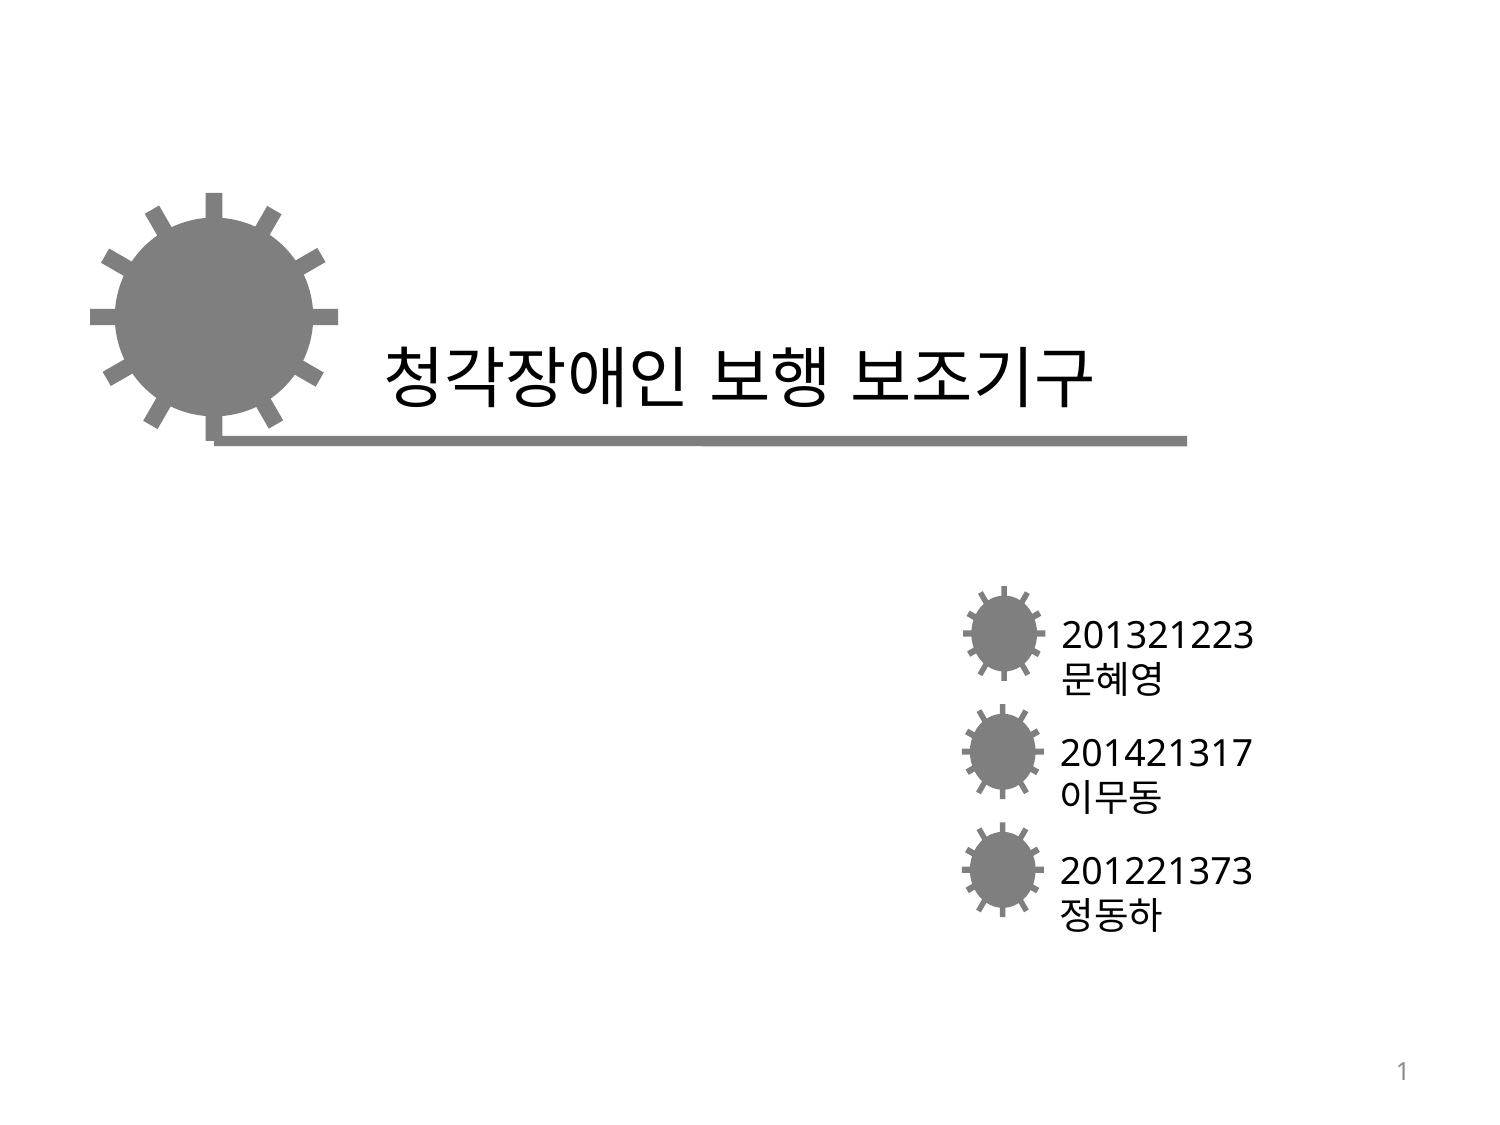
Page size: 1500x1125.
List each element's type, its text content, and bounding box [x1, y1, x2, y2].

text_box 청각장애인 보행 보조기구 [343, 328, 1224, 423]
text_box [88, 192, 339, 442]
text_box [960, 585, 1378, 918]
slide_number 1 [1074, 1042, 1425, 1103]
